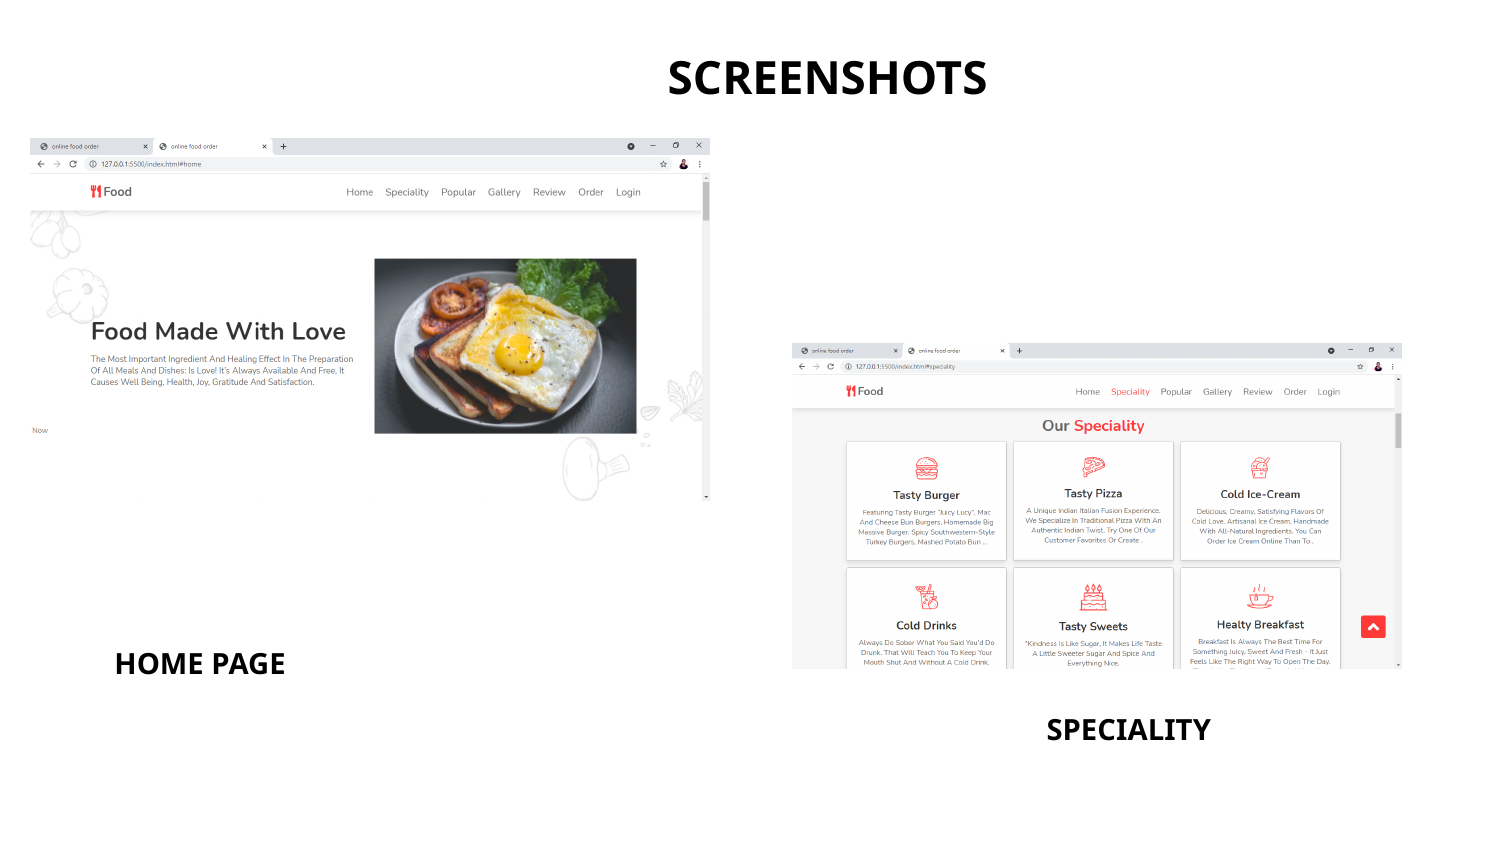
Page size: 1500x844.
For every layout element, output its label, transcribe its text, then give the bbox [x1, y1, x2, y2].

picture [791, 342, 1403, 669]
text_box SPECIALITY [1031, 695, 1328, 761]
text_box HOME PAGE [99, 630, 459, 696]
text_box SCREENSHOTS [623, 34, 1032, 119]
picture [30, 138, 711, 501]
